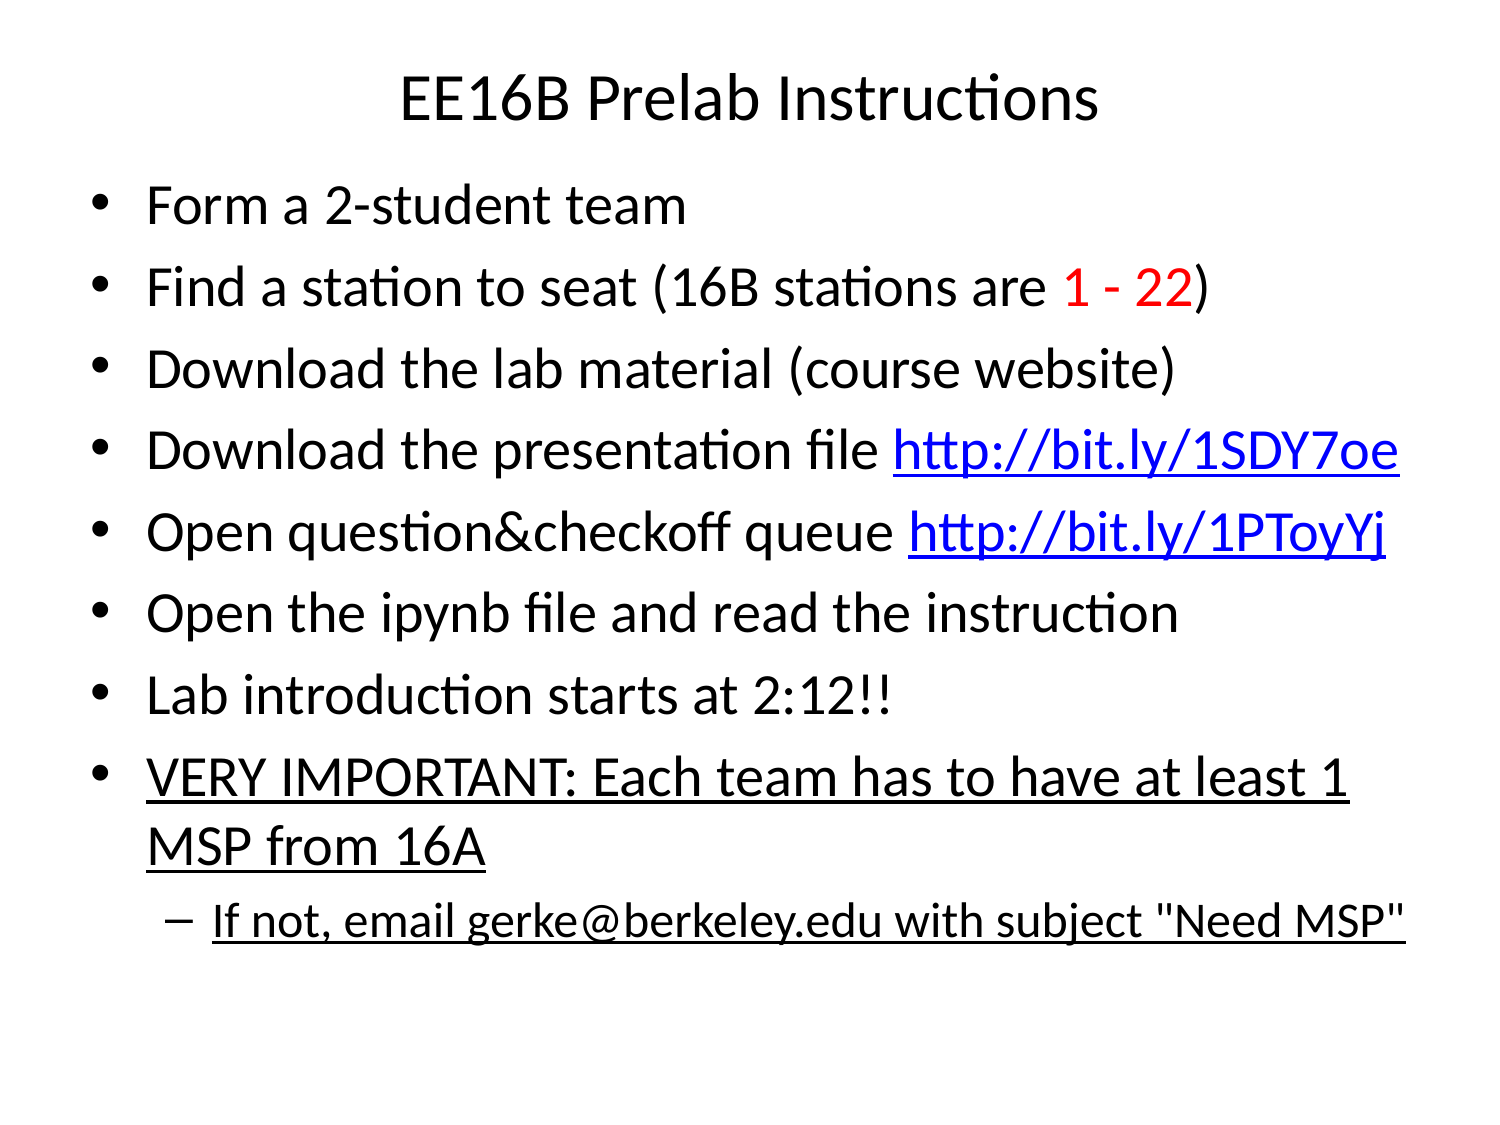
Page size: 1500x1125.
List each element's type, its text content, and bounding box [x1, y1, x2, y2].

title EE16B Prelab Instructions [75, 45, 1425, 142]
list Form a 2-student team Find a station to seat (16B stations are 1 - 22) Download the lab material (course website) Download the presentation file http://bit.ly/1SDY7oe Open question&checkoff queue http://bit.ly/1PToyYj Open the ipynb file and read the instruction Lab introduction starts at 2:12!! VERY IMPORTANT: Each team has to have at least 1 MSP from 16A If not, email gerke@berkeley.edu with subject "Need MSP" [75, 159, 1425, 1125]
